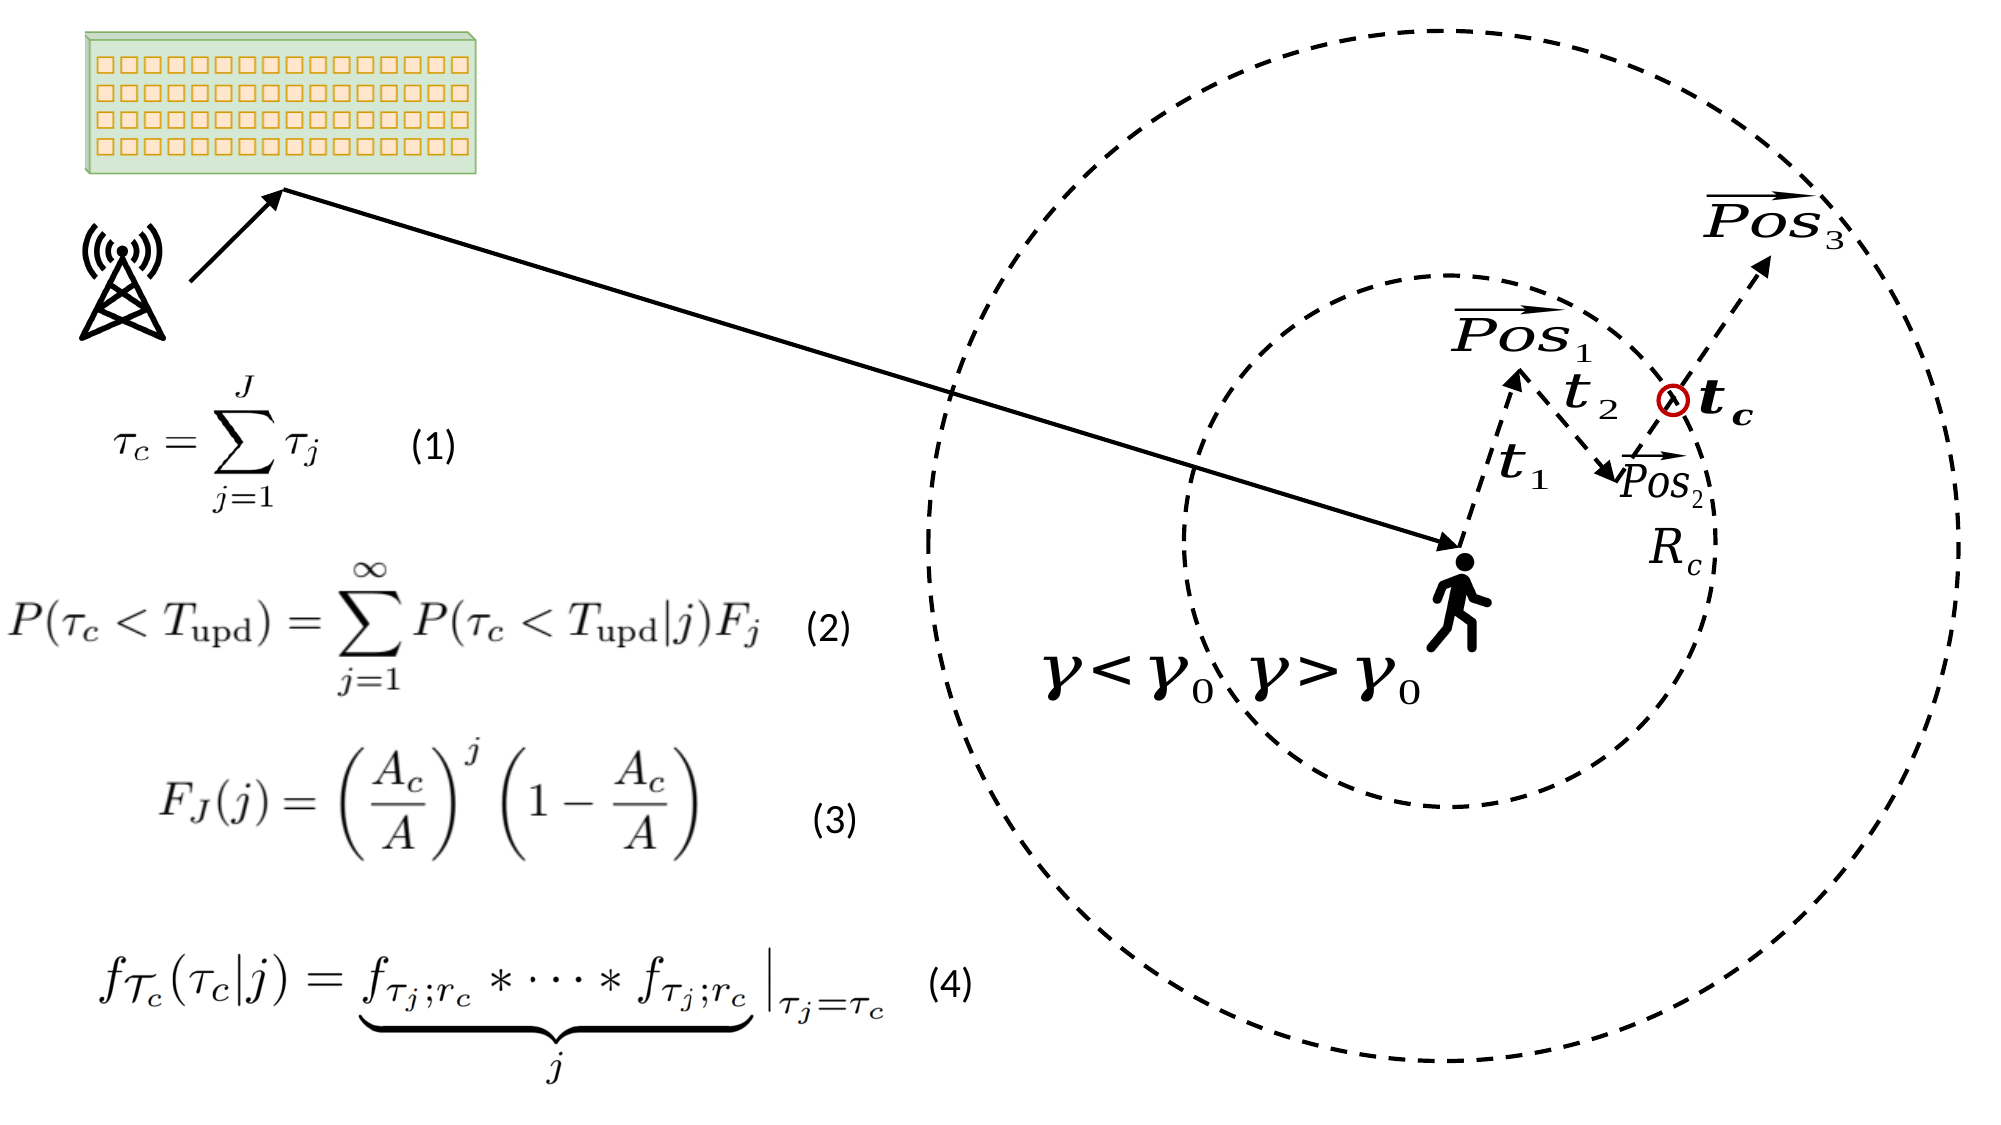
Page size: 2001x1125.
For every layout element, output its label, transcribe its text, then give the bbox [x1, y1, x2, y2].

picture [92, 933, 890, 1090]
picture [114, 369, 326, 521]
picture [0, 545, 764, 708]
picture [126, 736, 709, 871]
text_box (2) [790, 592, 868, 658]
text_box [1084, 83, 1803, 189]
text_box (4) [912, 947, 989, 1013]
text_box [1212, 28, 1672, 83]
text_box [196, 198, 281, 278]
text_box (1) [395, 410, 473, 476]
picture [84, 31, 482, 190]
text_box (3) [796, 784, 874, 849]
text_box [926, 174, 1961, 1064]
picture [53, 213, 191, 351]
text_box [309, 198, 949, 393]
picture [1403, 547, 1515, 659]
